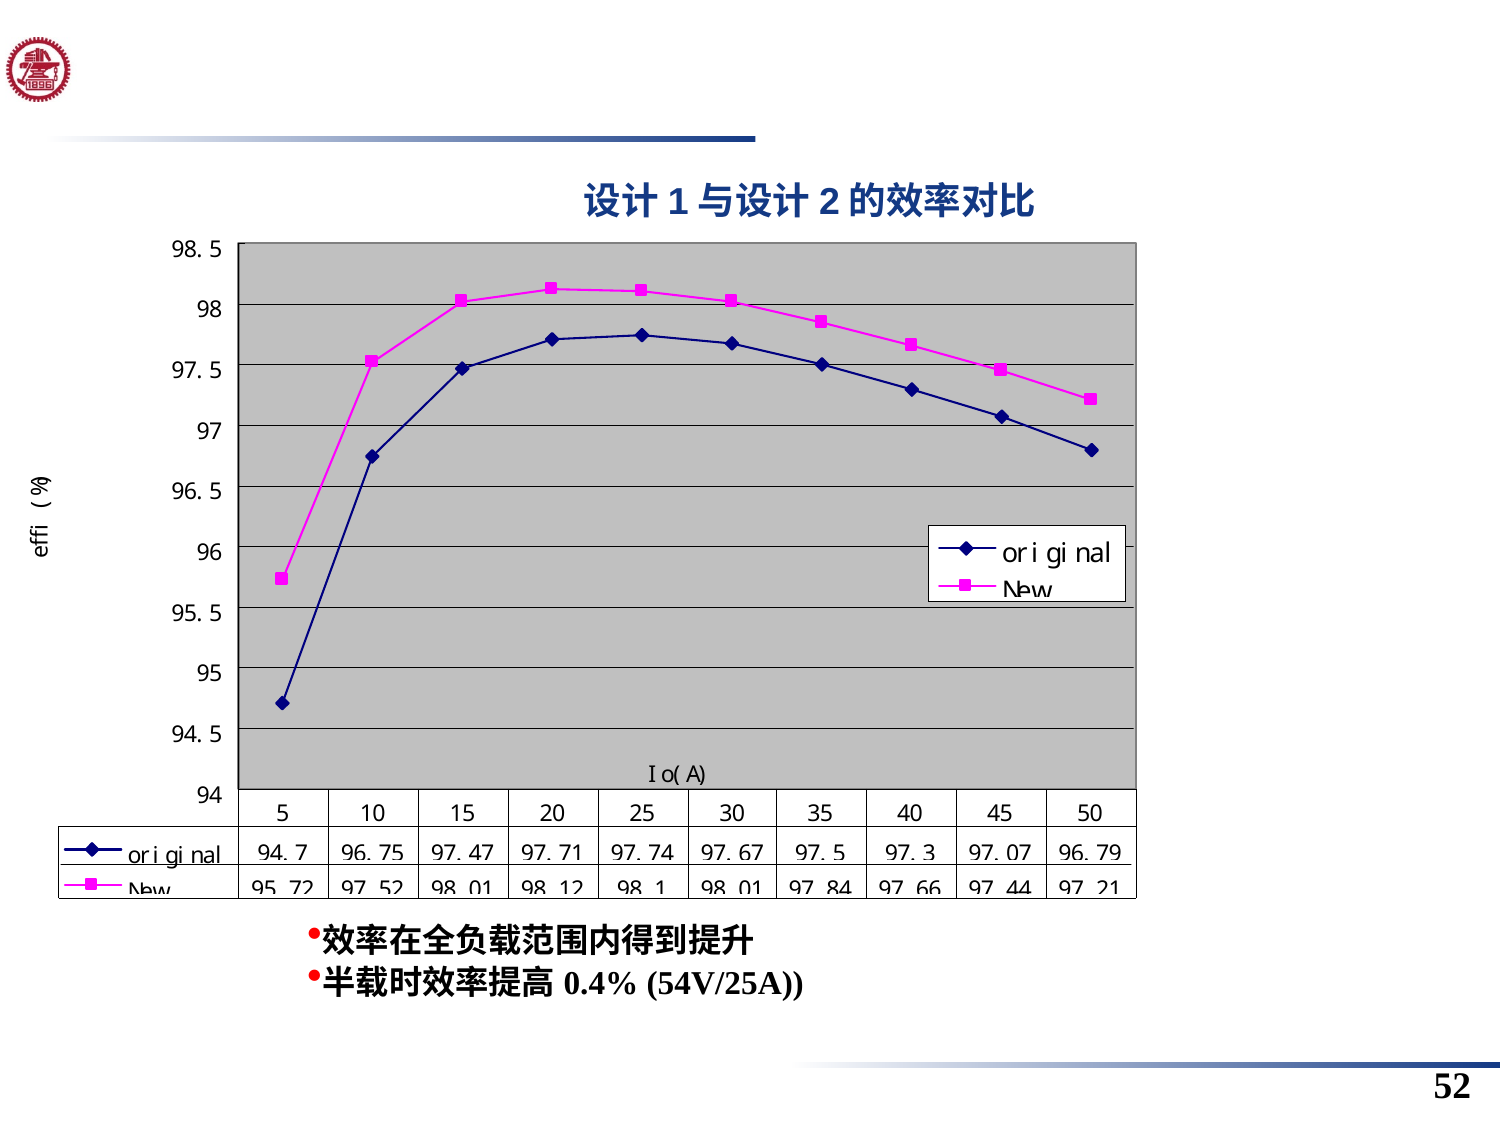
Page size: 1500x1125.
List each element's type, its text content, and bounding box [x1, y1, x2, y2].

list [0, 213, 1147, 957]
title 设计1与设计2的效率对比 [120, 141, 1500, 257]
text_box 效率在全负载范围内得到提升 半载时效率提高0.4% (54V/25A)) [257, 923, 1242, 1008]
picture [5, 37, 77, 102]
